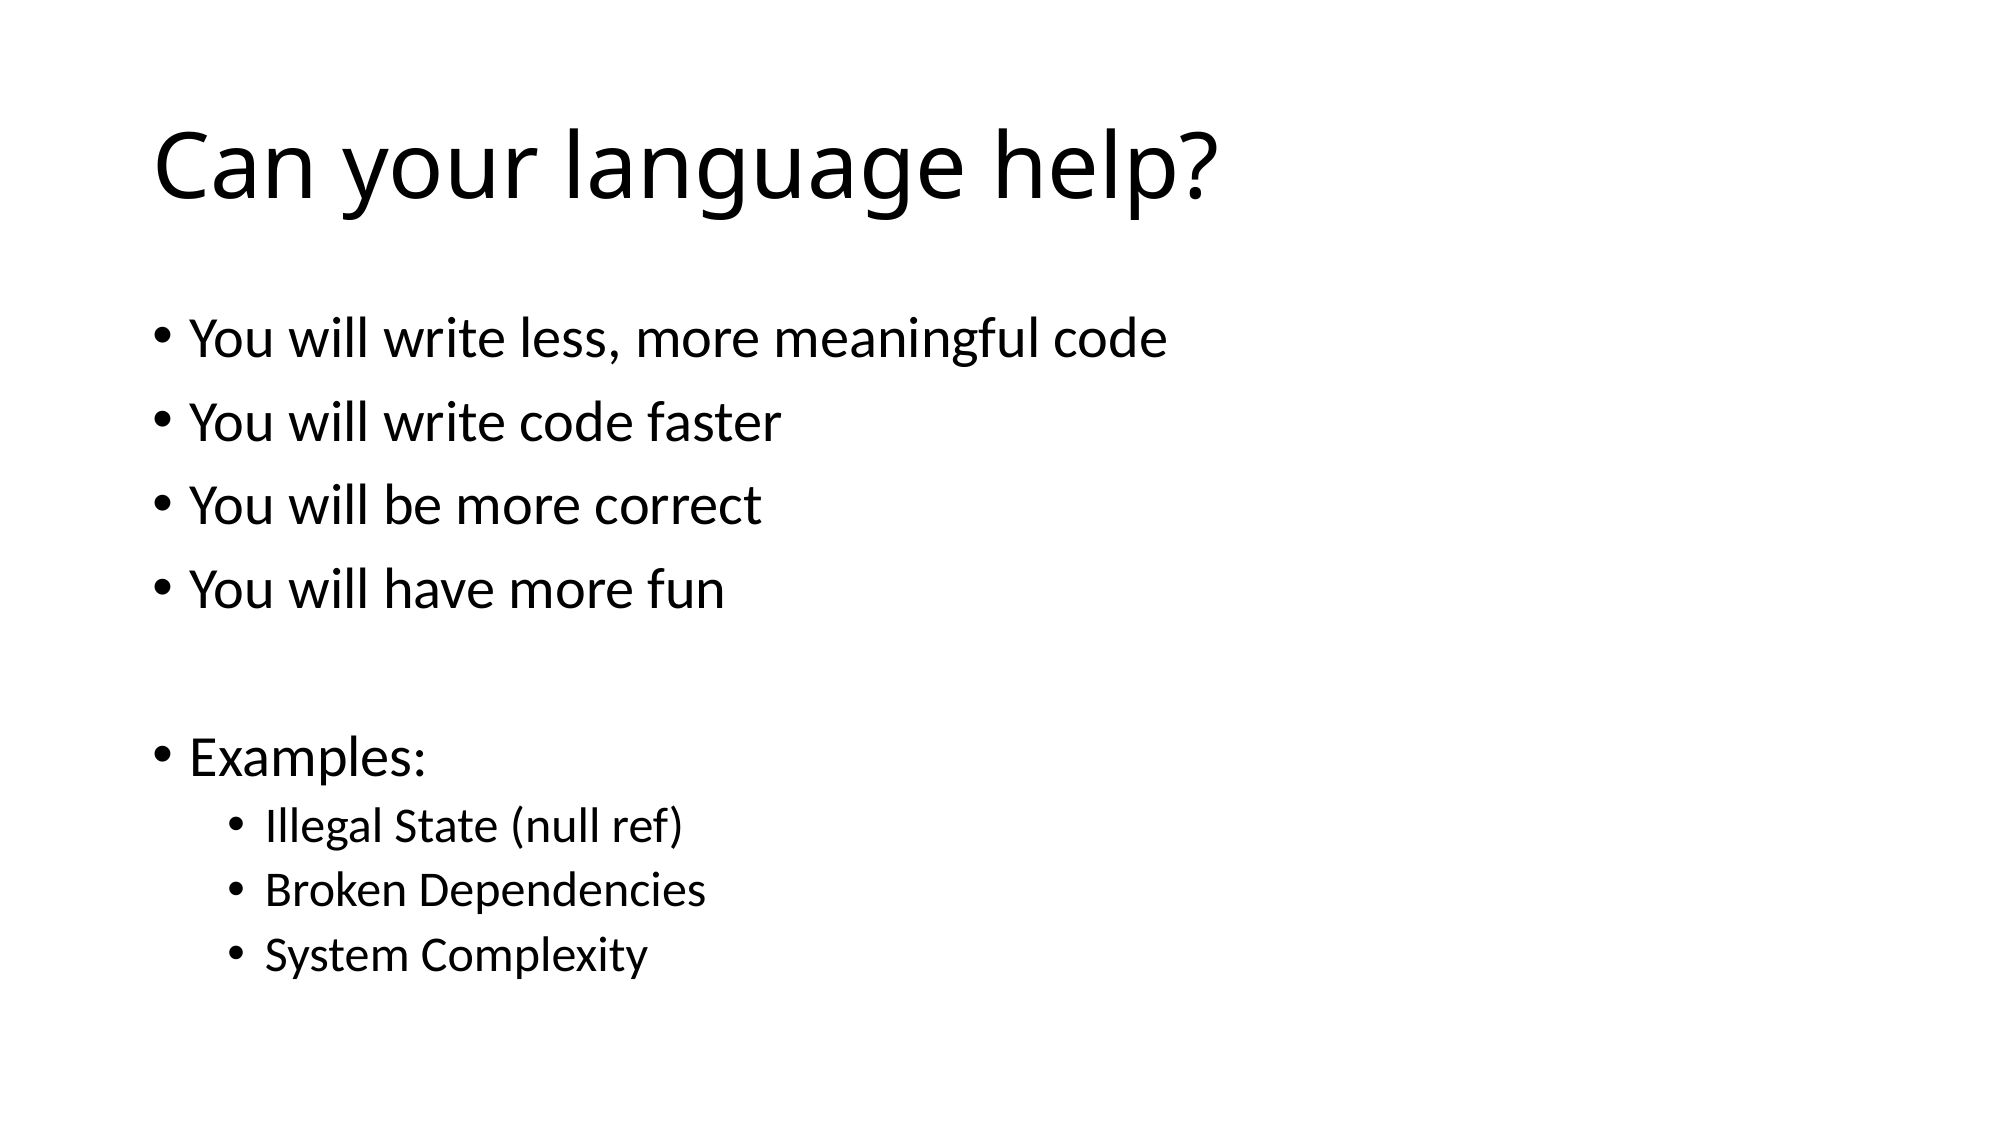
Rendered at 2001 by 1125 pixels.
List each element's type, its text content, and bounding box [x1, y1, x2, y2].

title Can your language help? [137, 59, 1863, 278]
list You will write less, more meaningful code You will write code faster You will be more correct You will have more fun Examples: Illegal State (null ref) Broken Dependencies System Complexity [137, 299, 1863, 1057]
